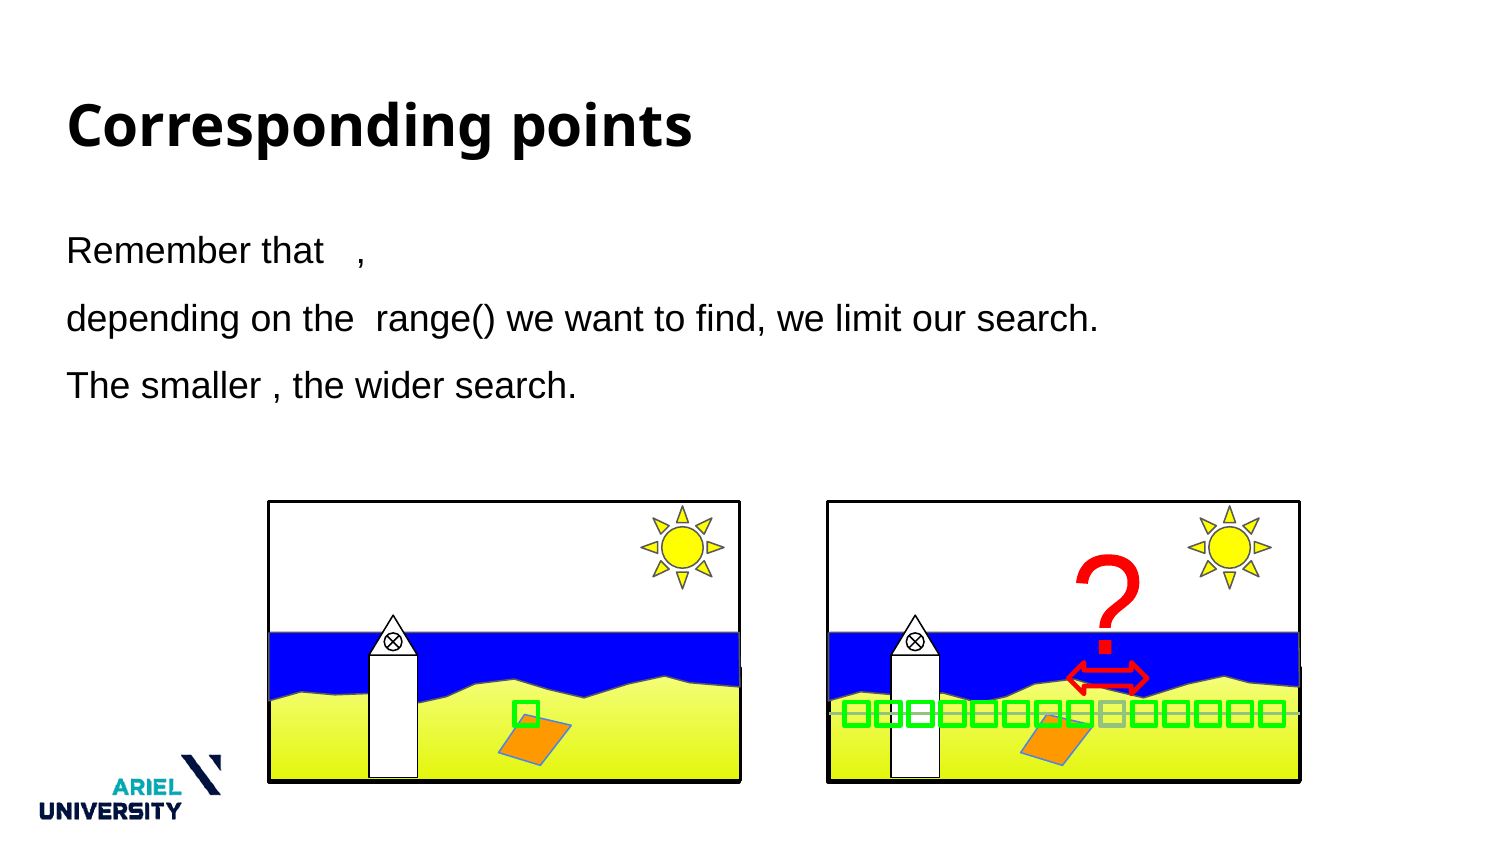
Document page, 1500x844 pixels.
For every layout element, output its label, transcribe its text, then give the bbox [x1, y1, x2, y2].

picture [14, 743, 246, 830]
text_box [827, 719, 1301, 783]
title Corresponding points [51, 72, 1449, 167]
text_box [267, 500, 741, 783]
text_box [827, 500, 1301, 717]
